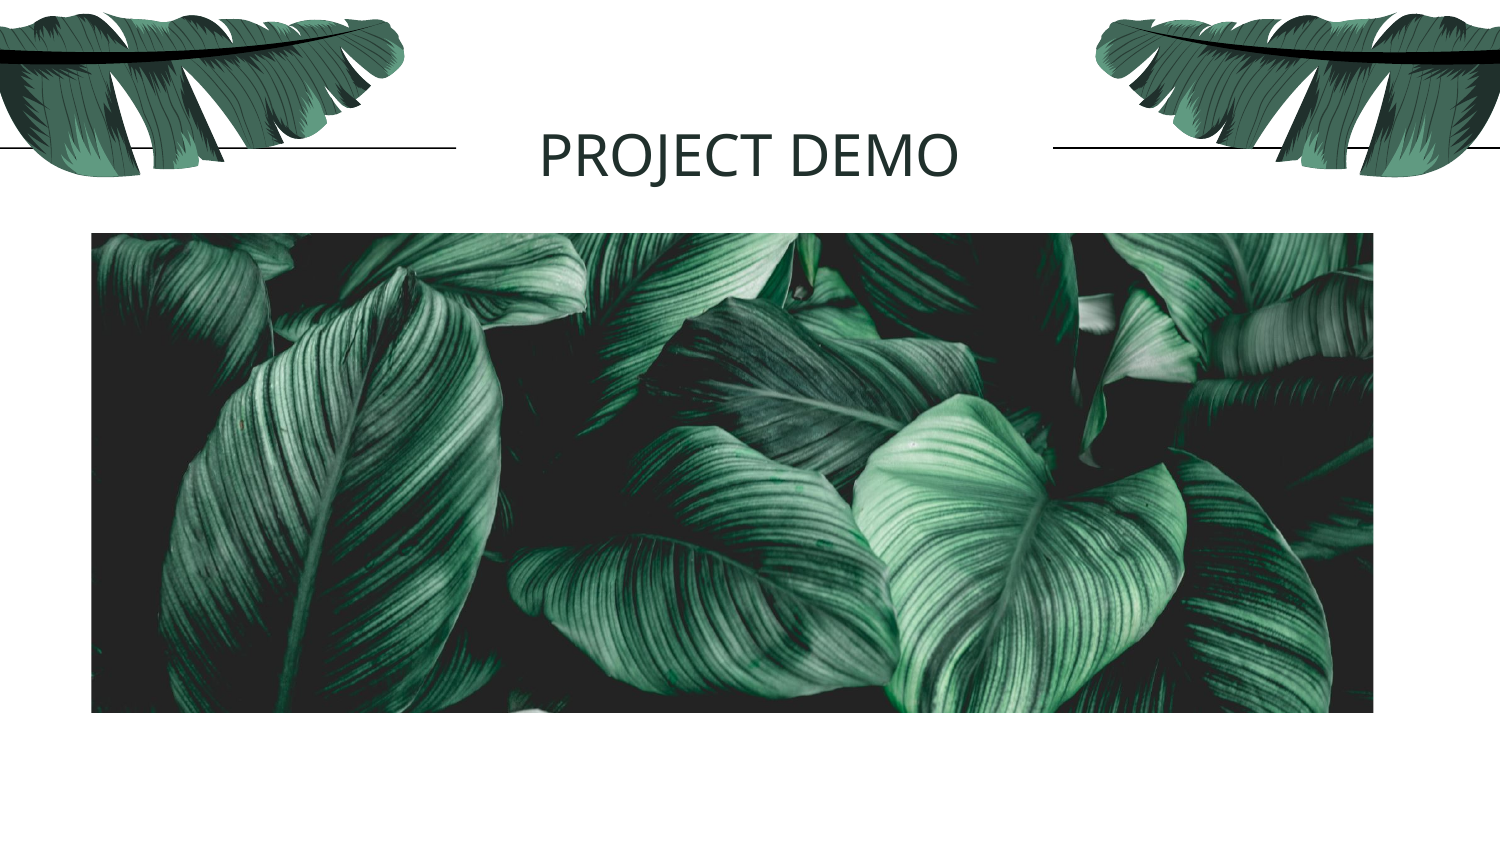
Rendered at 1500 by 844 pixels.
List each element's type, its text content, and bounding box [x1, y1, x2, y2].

title PROJECT DEMO [446, 103, 1054, 193]
picture [91, 232, 1374, 713]
